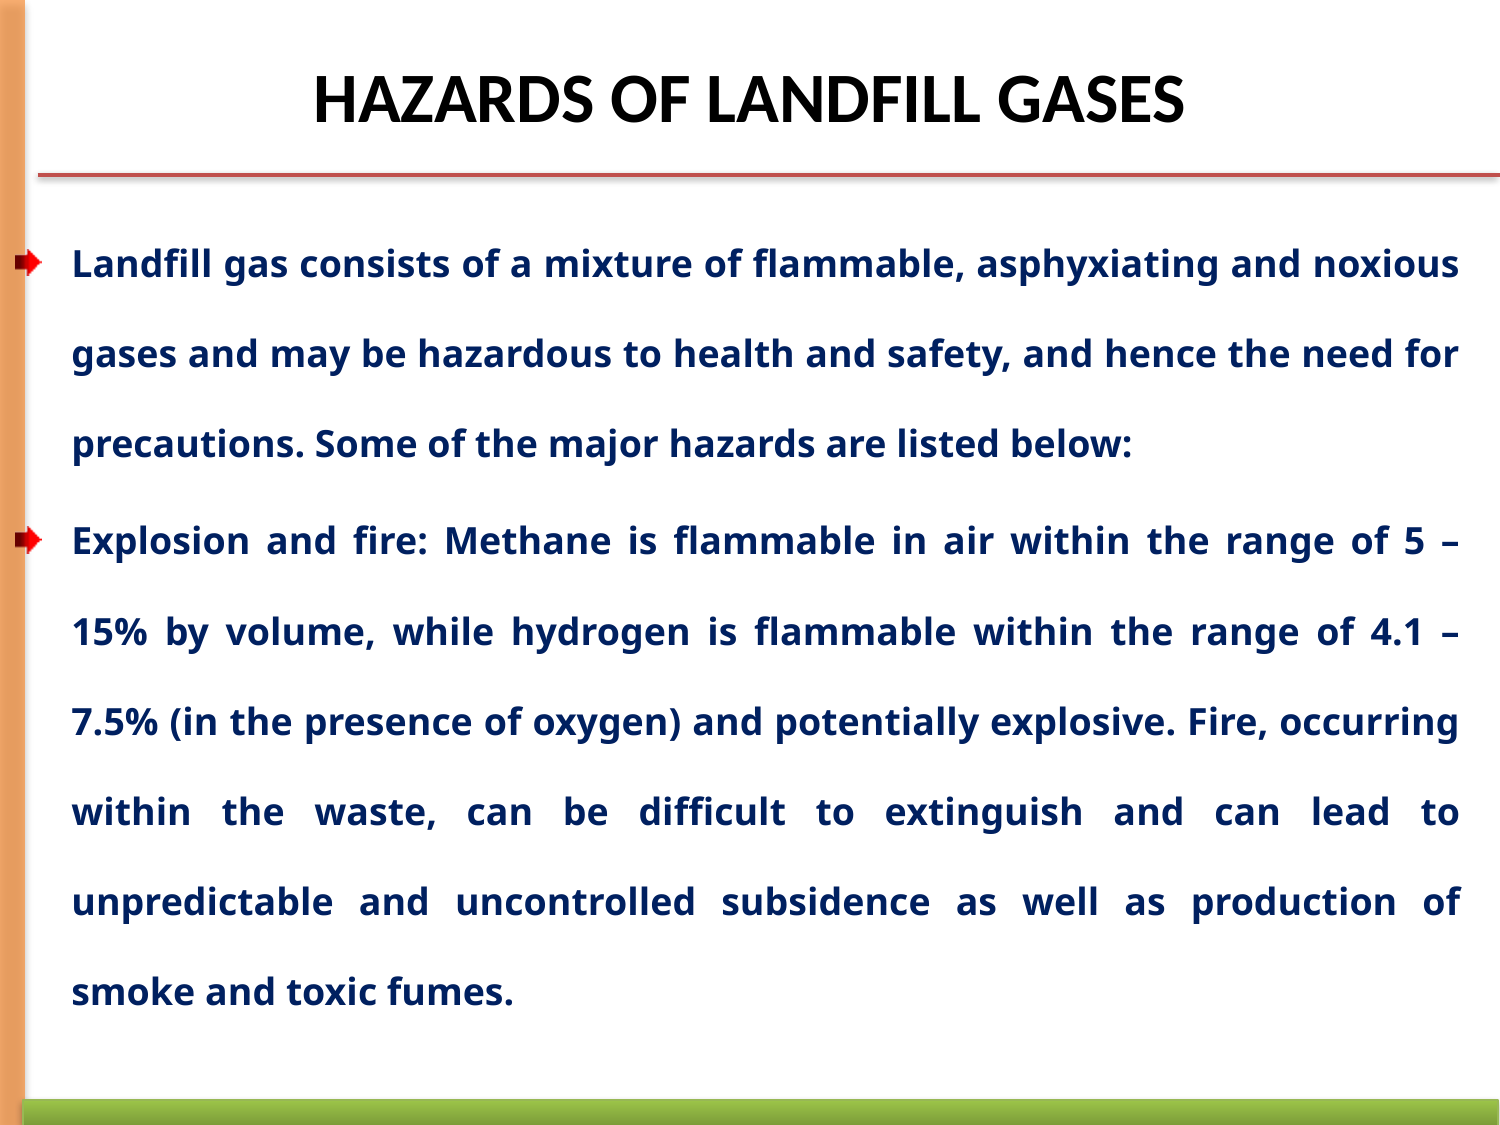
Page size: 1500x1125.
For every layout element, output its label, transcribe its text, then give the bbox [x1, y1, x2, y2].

picture [15, 526, 42, 554]
picture [15, 249, 42, 276]
title HAZARDS OF LANDFILL GASES [75, 0, 1425, 187]
list Landfill gas consists of a mixture of flammable, asphyxiating and noxious gases and may be hazardous to health and safety, and hence the need for precautions. Some of the major hazards are listed below: Explosion and fire: Methane is flammable in air within the range of 5 – 15% by volume, while hydrogen is flammable within the range of 4.1 – 7.5% (in the presence of oxygen) and potentially explosive. Fire, occurring within the waste, can be difficult to extinguish and can lead to unpredictable and uncontrolled subsidence as well as production of smoke and toxic fumes. [0, 187, 1477, 1079]
